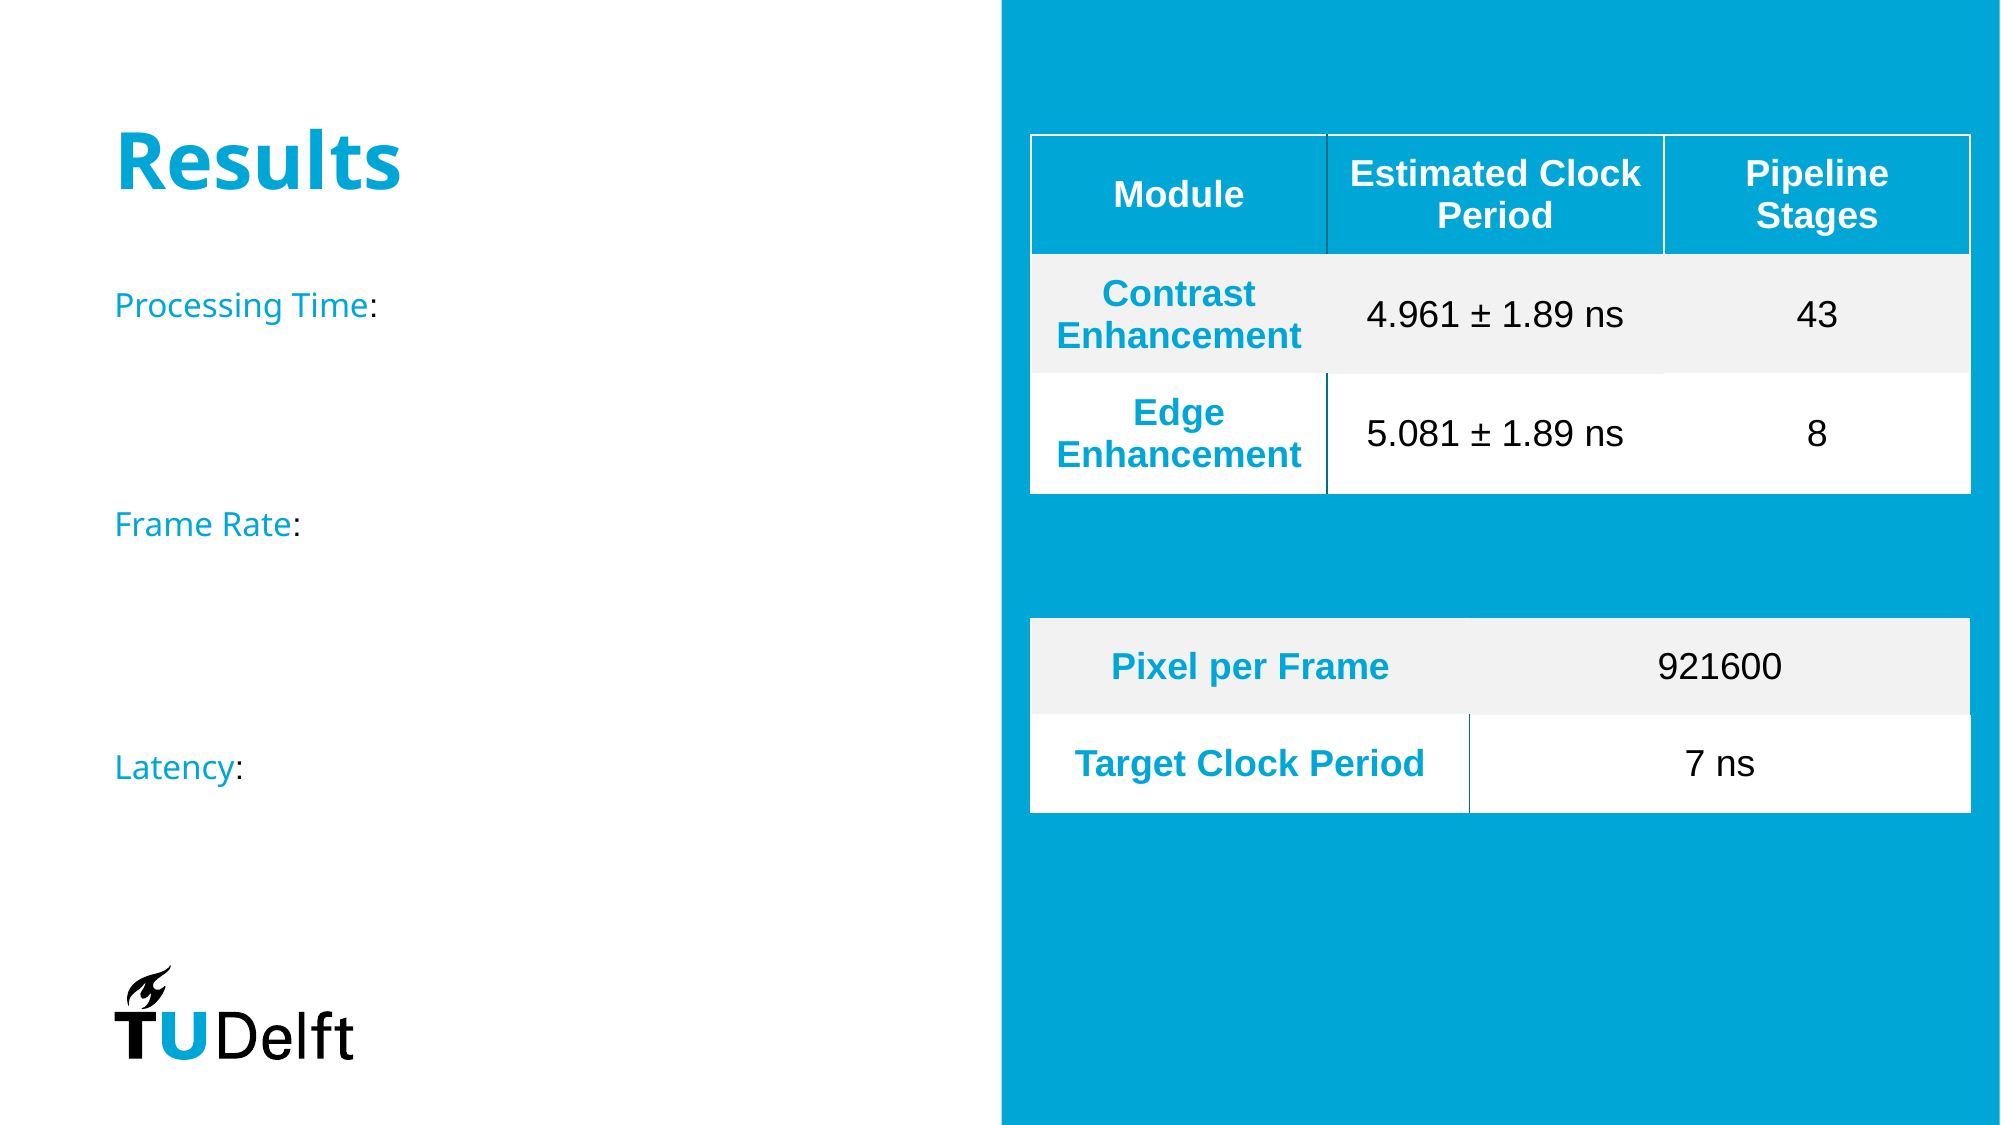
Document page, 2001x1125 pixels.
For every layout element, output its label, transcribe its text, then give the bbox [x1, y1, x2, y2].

table_cell Target Clock Period [1032, 716, 1469, 811]
table_cell Contrast Enhancement [1032, 255, 1327, 373]
table_header Pipeline Stages [1665, 136, 1969, 254]
table_header Module [1032, 136, 1326, 254]
table_cell 7 ns [1470, 715, 1969, 811]
table_cell Edge Enhancement [1032, 375, 1326, 493]
table_header Estimated Clock Period [1328, 136, 1663, 254]
table_header Pixel per Frame [1032, 619, 1470, 714]
table_cell 5.081 ± 1.89 ns [1328, 374, 1663, 493]
table_header 921600 [1470, 618, 1970, 715]
table_cell 8 [1665, 375, 1969, 493]
table_cell 43 [1664, 255, 1969, 373]
table_cell 4.961 ± 1.89 ns [1327, 254, 1664, 374]
title Results [114, 121, 899, 203]
